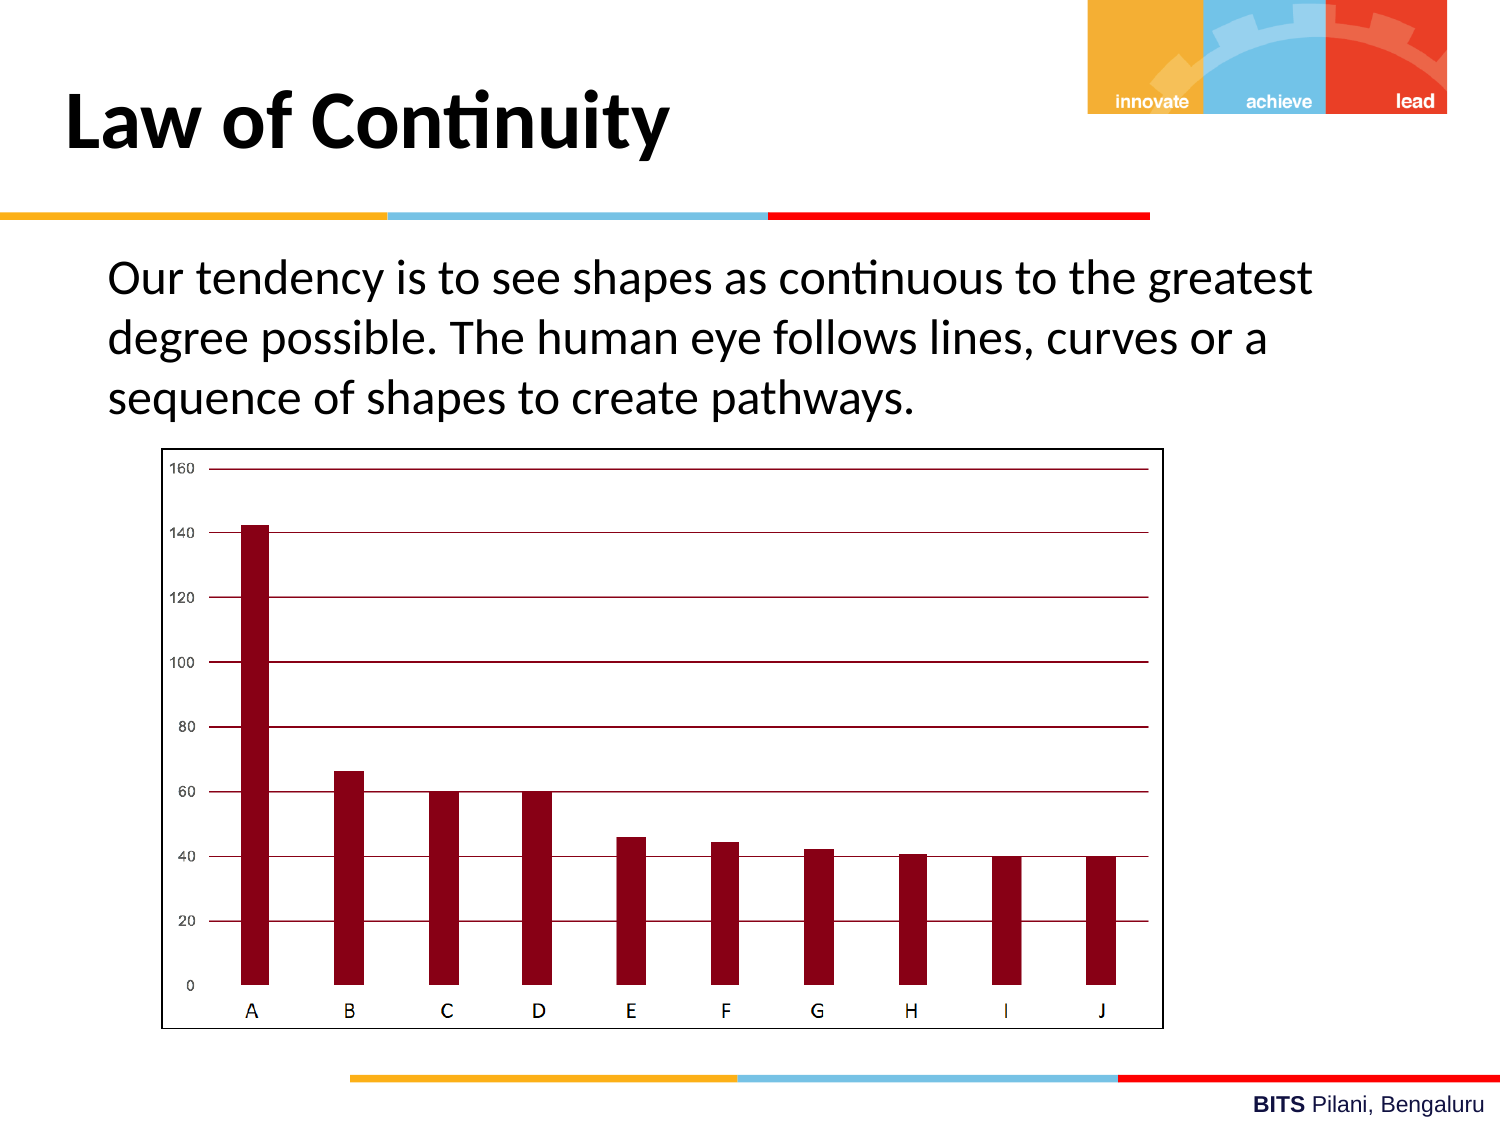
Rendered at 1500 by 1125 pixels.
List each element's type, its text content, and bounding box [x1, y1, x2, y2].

list Our tendency is to see shapes as continuous to the greatest degree possible. The human eye follows lines, curves or a sequence of shapes to create pathways. [92, 237, 1445, 325]
picture [162, 449, 1163, 1028]
title Law of Continuity [64, 45, 1069, 185]
picture [1087, 0, 1448, 114]
